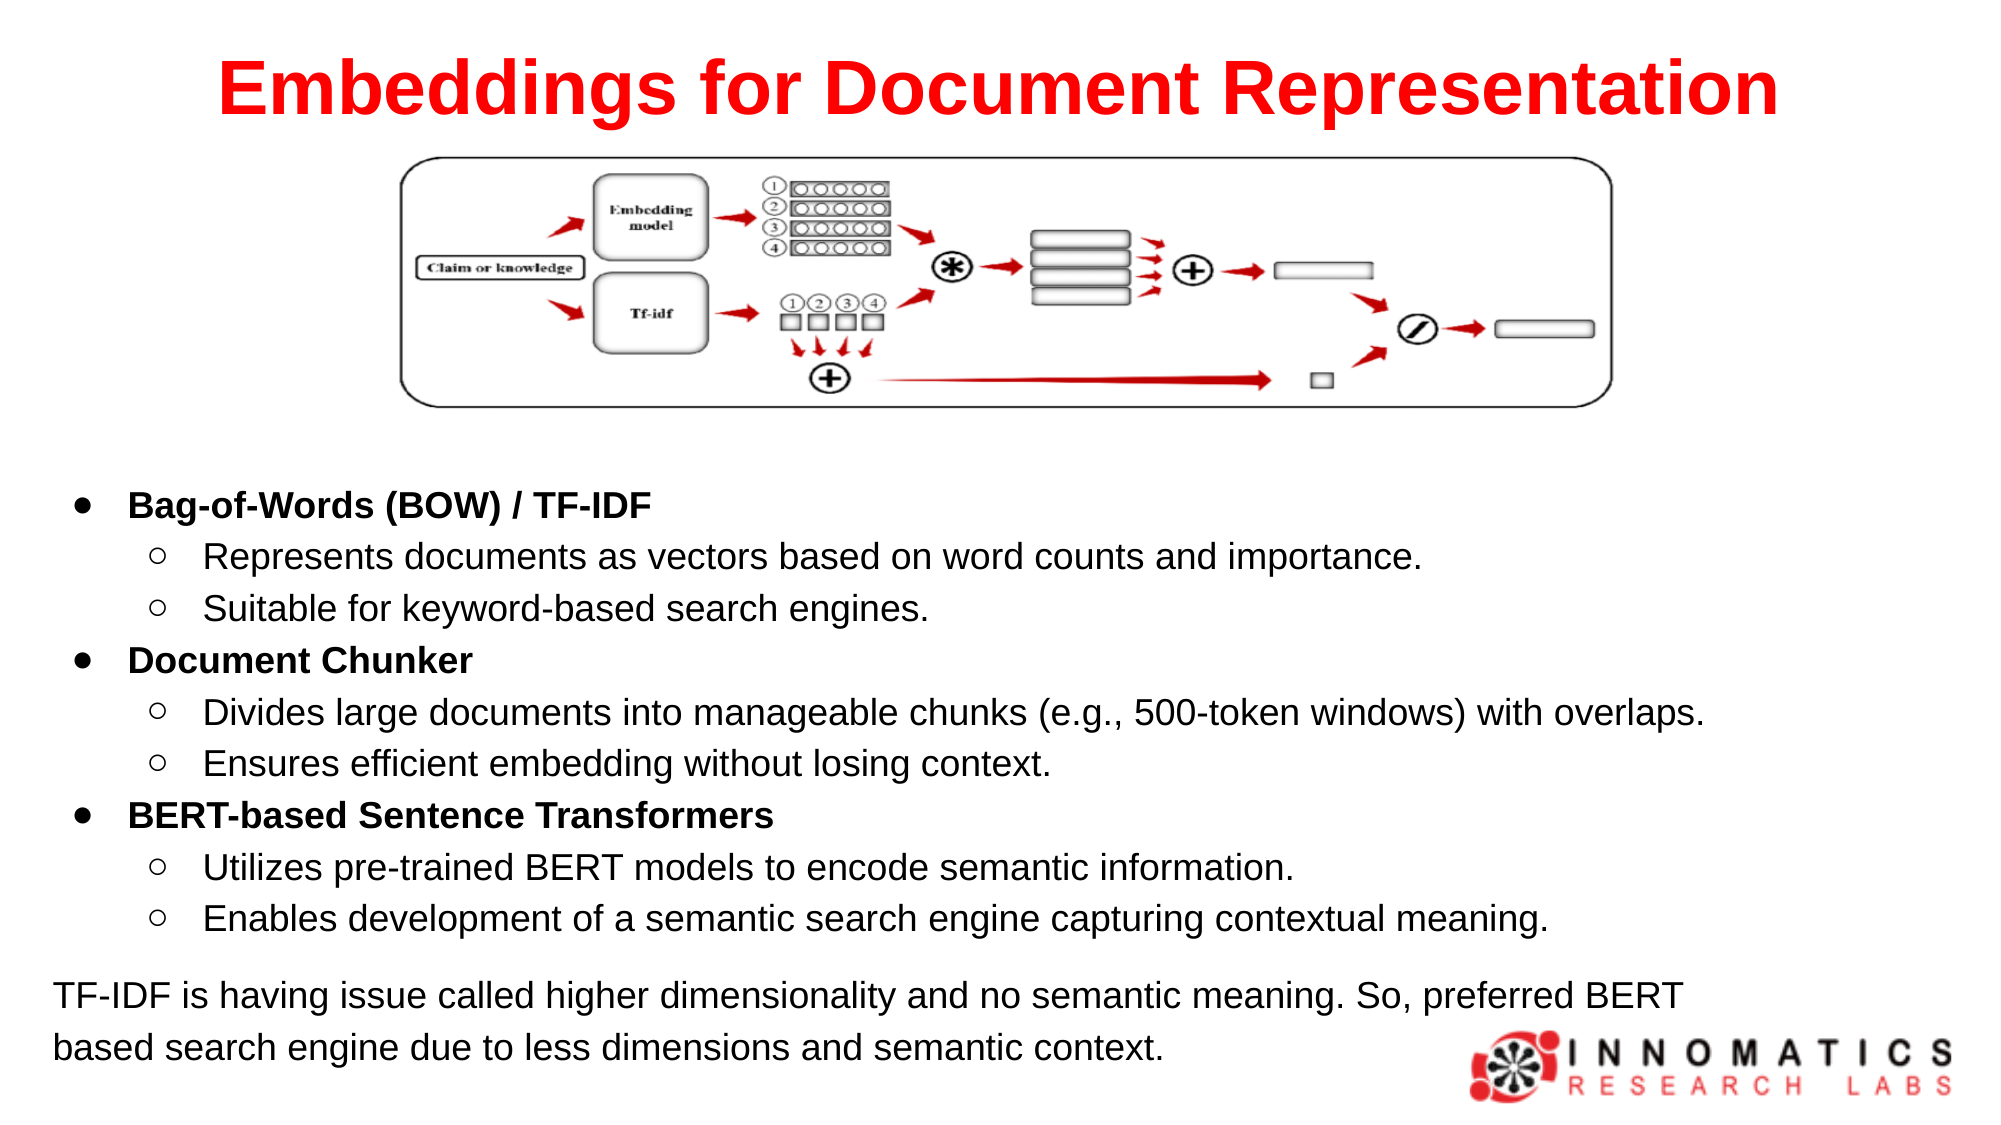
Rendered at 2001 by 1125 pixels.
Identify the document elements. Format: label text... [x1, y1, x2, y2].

picture [1445, 1014, 1975, 1125]
picture [396, 146, 1616, 418]
list Bag-of-Words (BOW) / TF-IDF Represents documents as vectors based on word counts and importance. Suitable for keyword-based search engines. Document Chunker Divides large documents into manageable chunks (e.g., 500-token windows) with overlaps. Ensures efficient embedding without losing context. BERT-based Sentence Transformers Utilizes pre-trained BERT models to encode semantic information. Enables development of a semantic search engine capturing contextual meaning. TF-IDF is having issue called higher dimensionality and no semantic meaning. So, preferred BERT based search engine due to less dimensions and semantic context. [37, 466, 1732, 1100]
title Embeddings for Document Representation [137, 0, 1863, 180]
